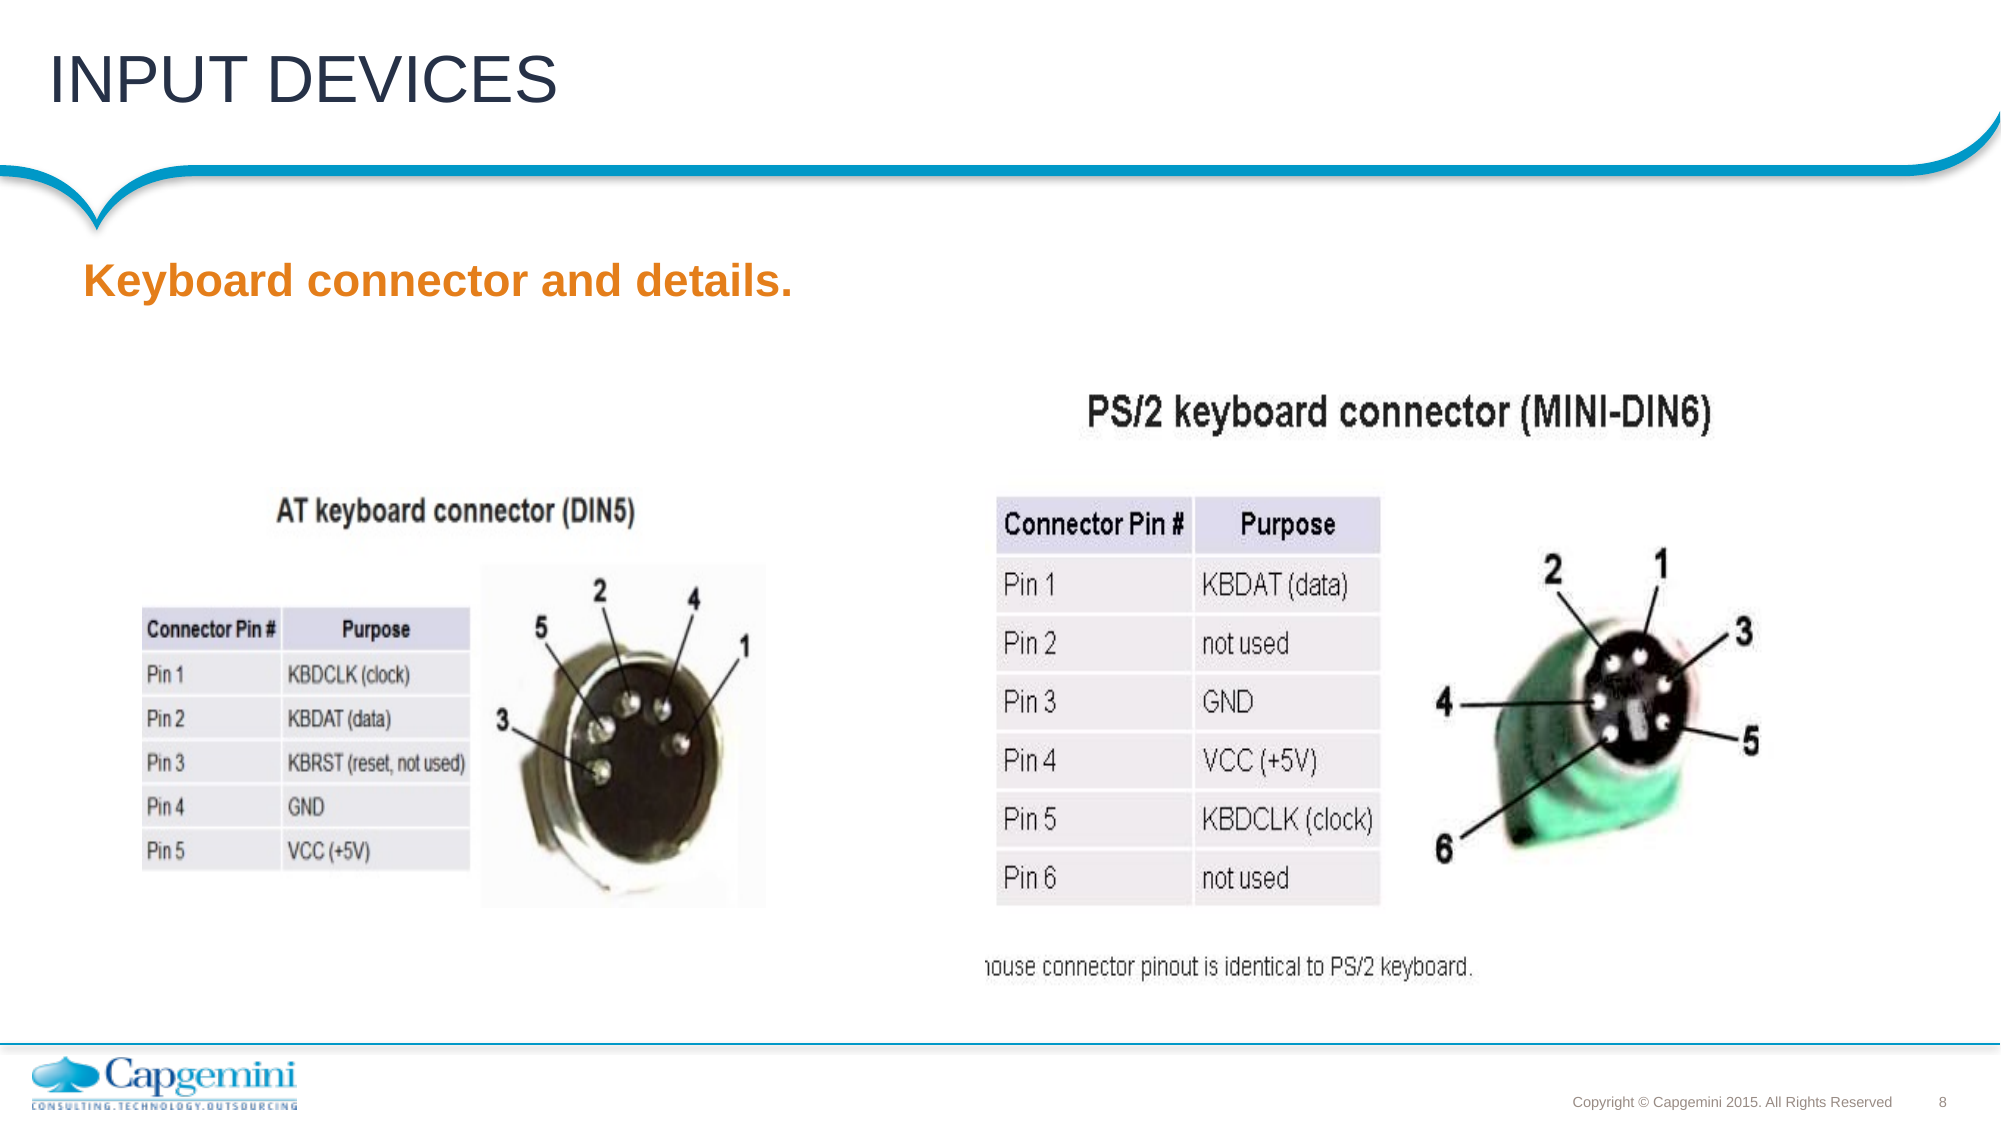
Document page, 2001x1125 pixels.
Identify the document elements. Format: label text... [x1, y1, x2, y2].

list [141, 487, 766, 909]
title INPUT DEVICES [0, 0, 2000, 165]
picture [985, 379, 1923, 1013]
list Keyboard connector and details. [65, 245, 2000, 351]
picture [32, 1056, 297, 1110]
